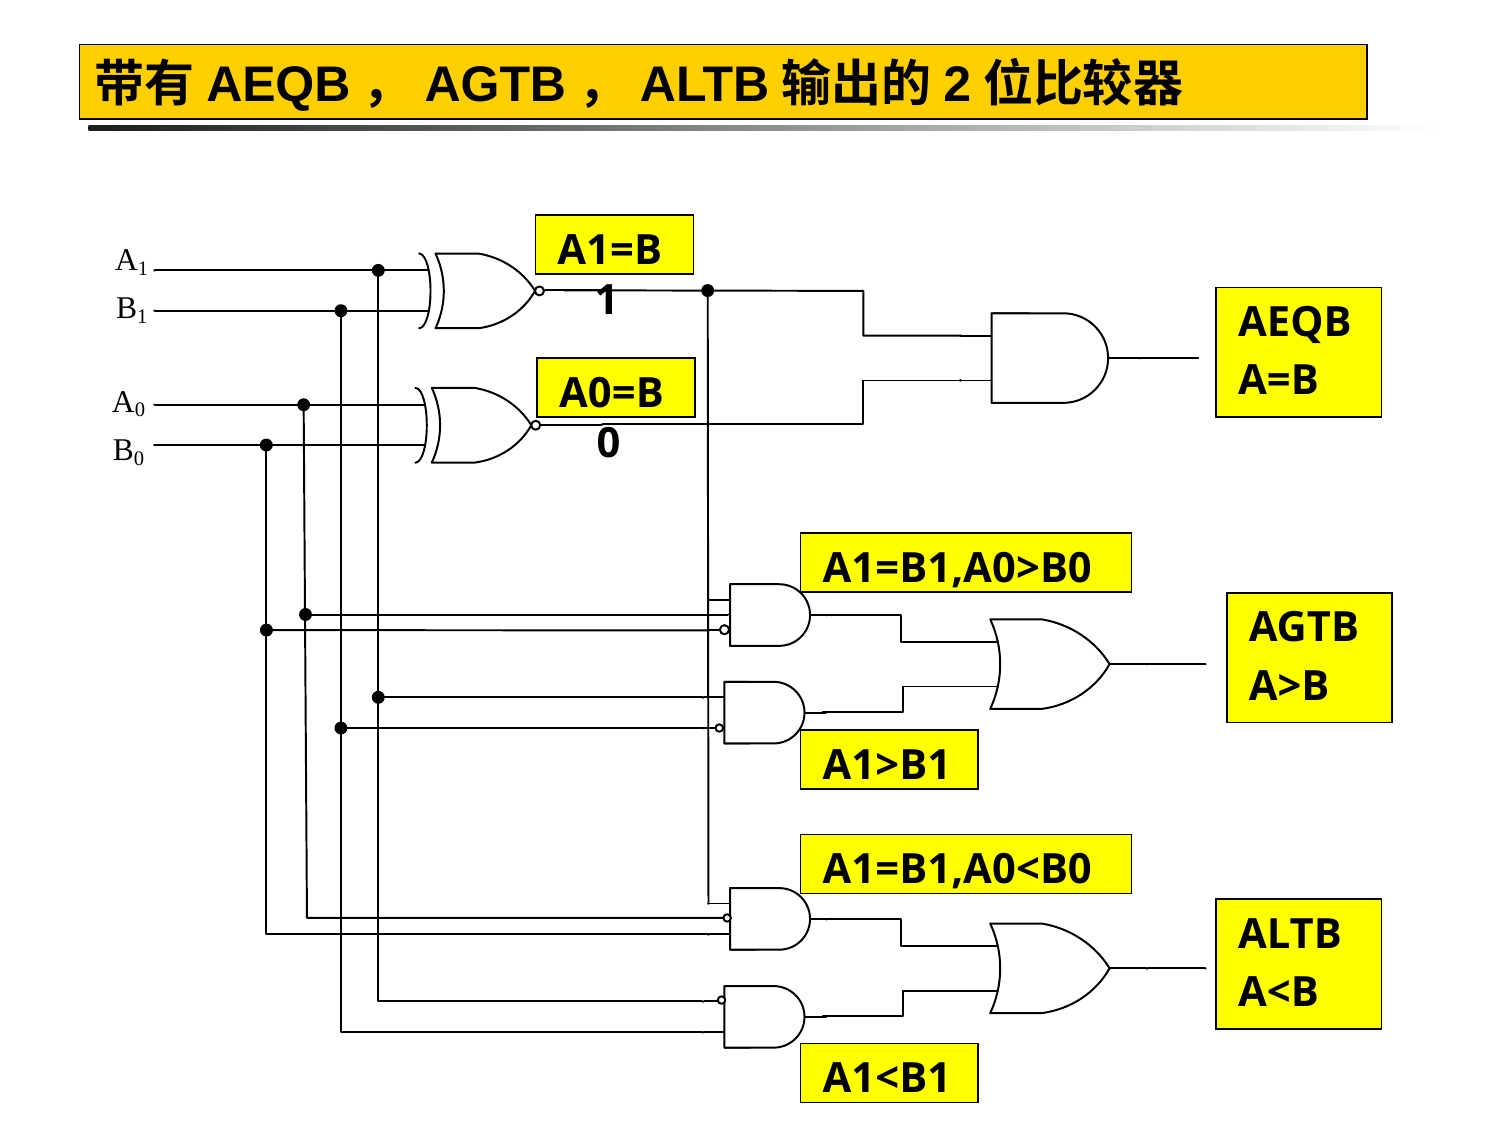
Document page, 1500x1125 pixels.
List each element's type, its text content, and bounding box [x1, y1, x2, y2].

text_box AEQB A=B [1216, 287, 1382, 418]
picture [92, 231, 1209, 1051]
text_box A1<B1 [800, 1059, 978, 1103]
text_box ALTB A<B [1216, 899, 1382, 1029]
text_box 带有AEQB，AGTB，ALTB输出的2位比较器 [79, 44, 1368, 120]
text_box AGTB A>B [1226, 592, 1393, 723]
text_box A1=B1 [535, 215, 694, 229]
